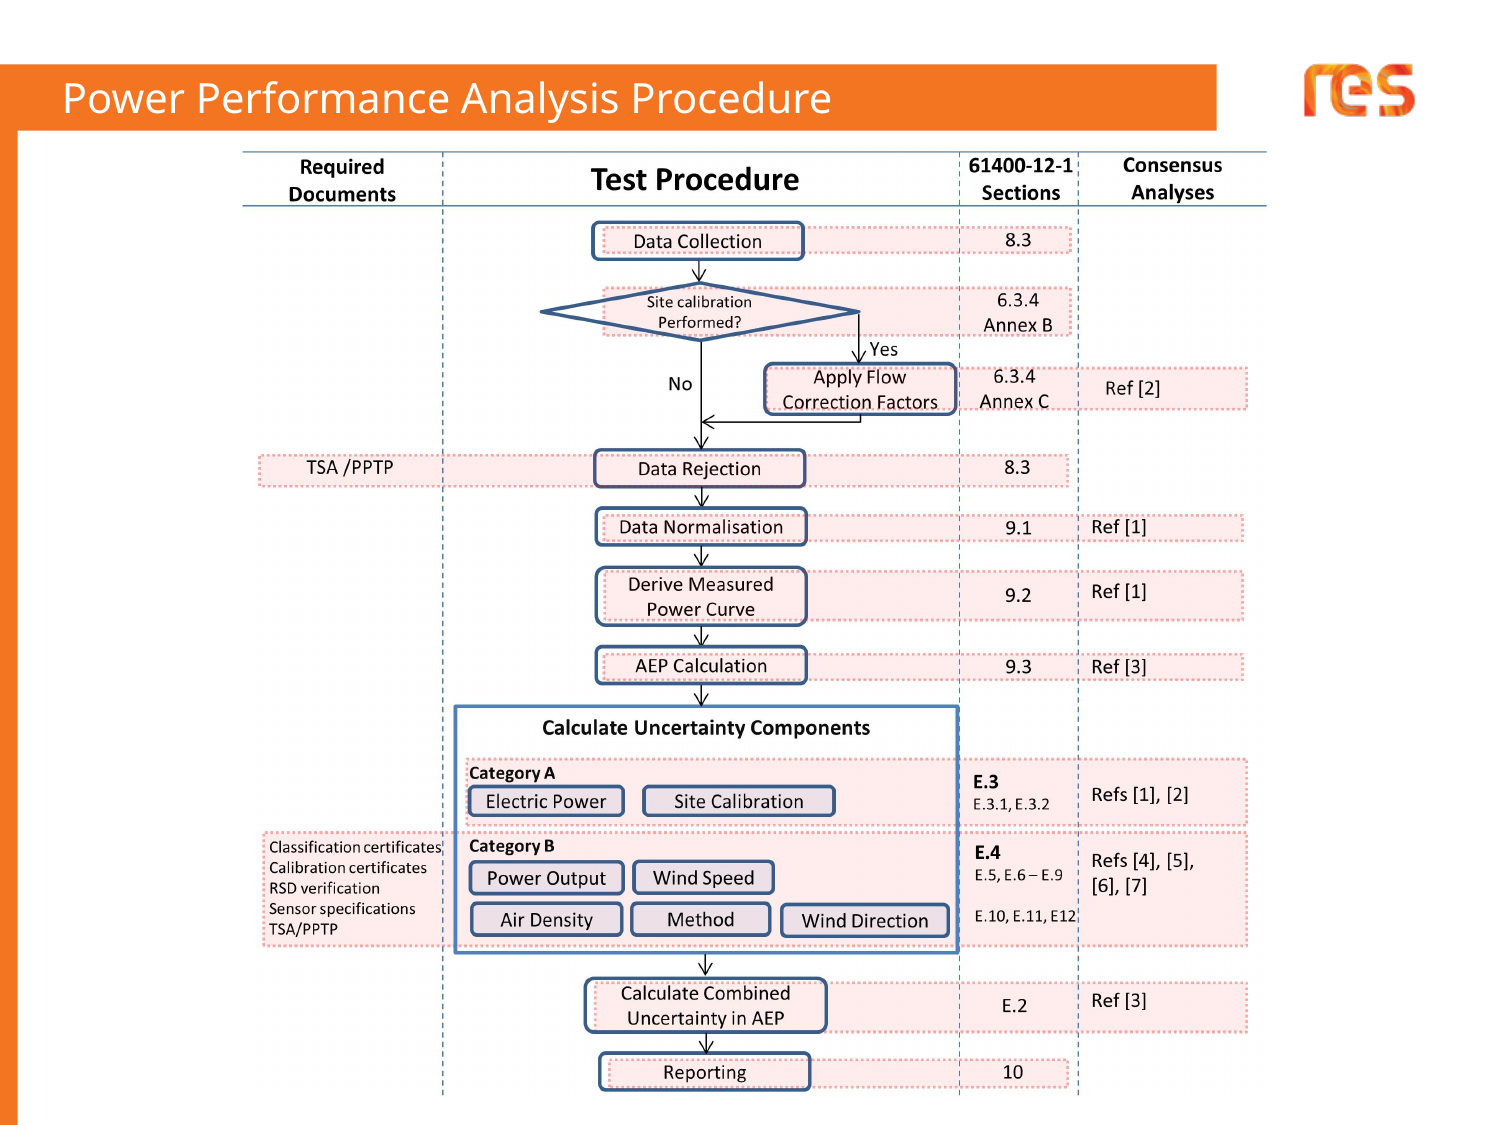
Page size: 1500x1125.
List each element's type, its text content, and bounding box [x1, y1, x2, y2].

title Power Performance Analysis Procedure [46, 70, 954, 124]
picture [1302, 63, 1416, 119]
picture [242, 146, 1267, 1097]
